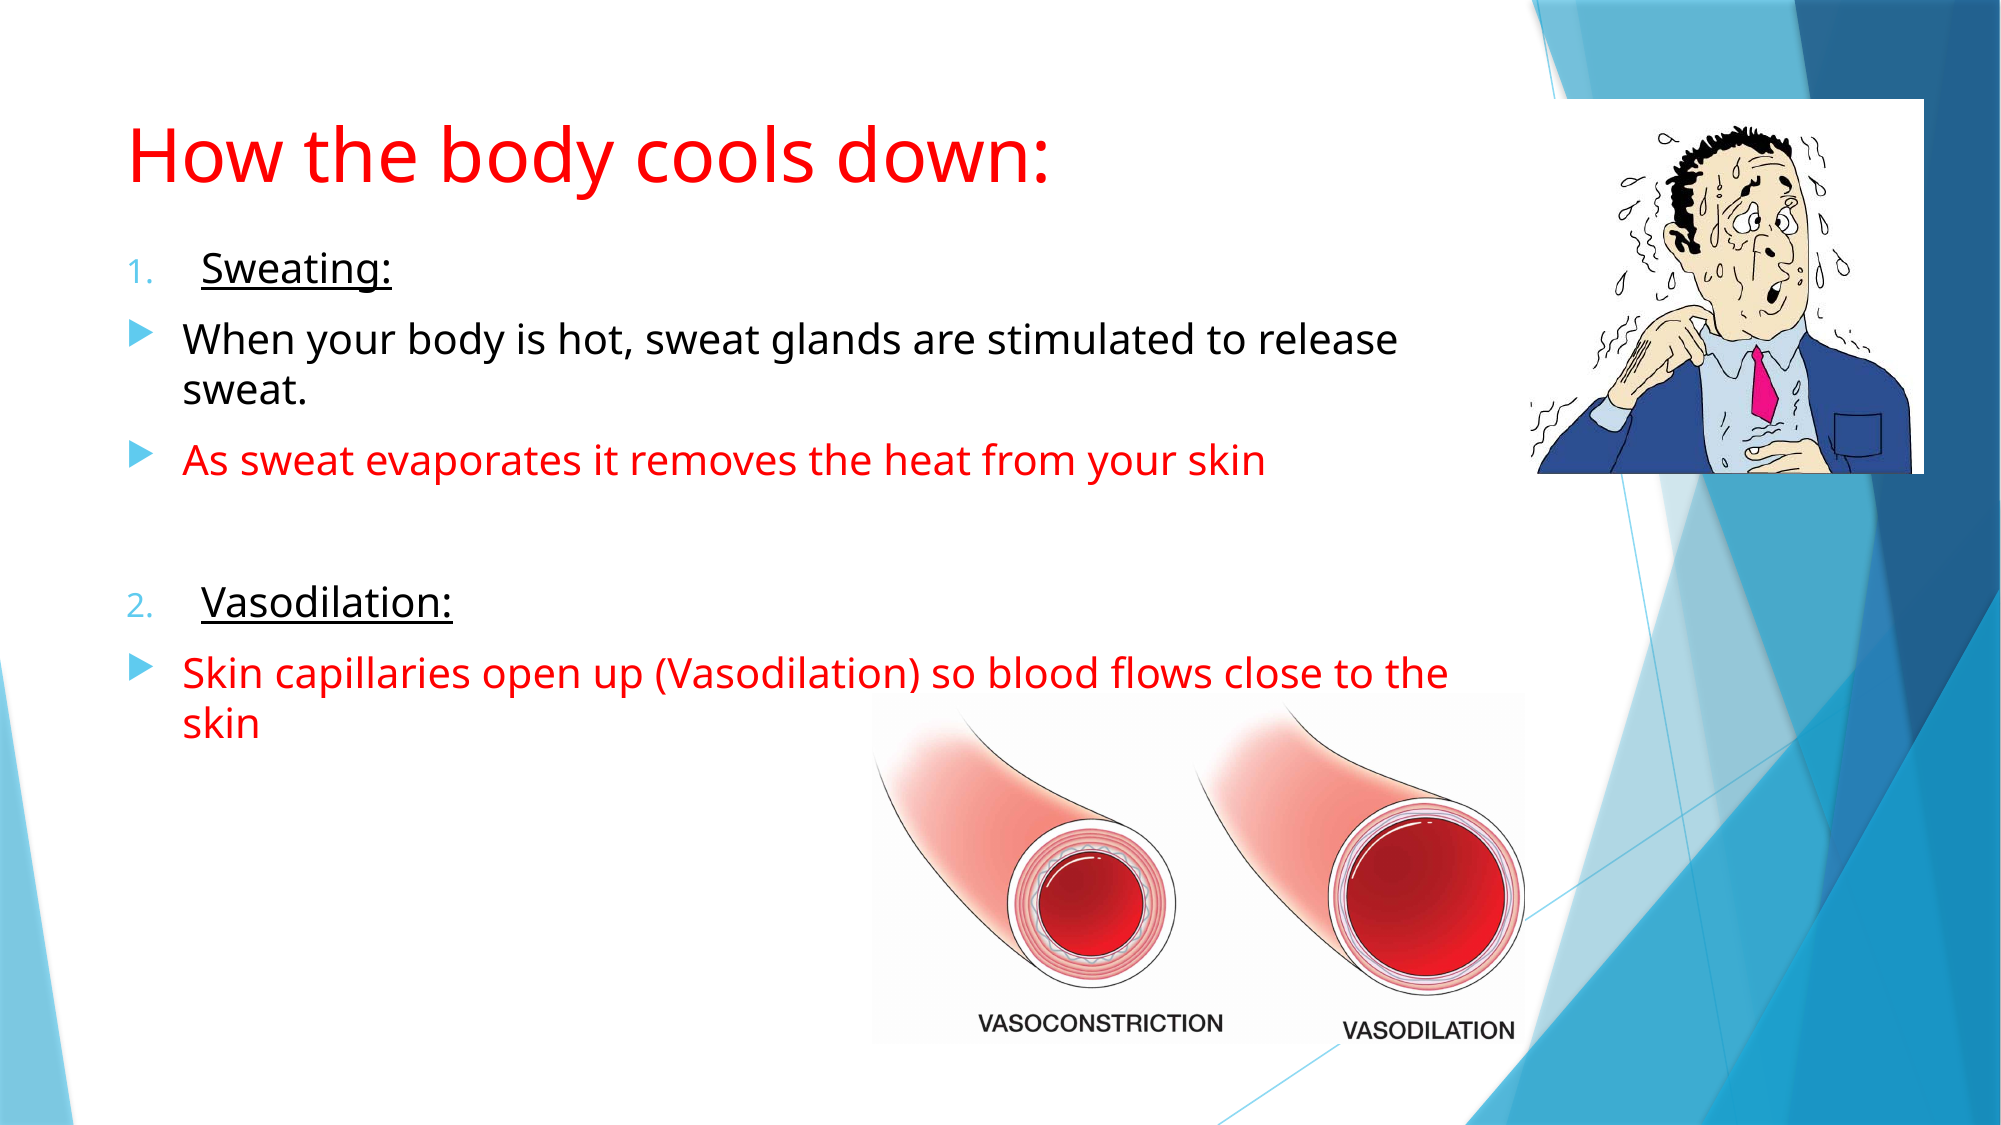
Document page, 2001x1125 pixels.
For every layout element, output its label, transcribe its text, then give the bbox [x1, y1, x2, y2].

picture [1520, 99, 1924, 475]
picture [872, 693, 1525, 1044]
title How the body cools down: [111, 99, 1519, 234]
list Sweating: When your body is hot, sweat glands are stimulated to release sweat. As sweat evaporates it removes the heat from your skin Vasodilation: Skin capillaries open up (Vasodilation) so blood flows close to the skin [111, 234, 1522, 1093]
